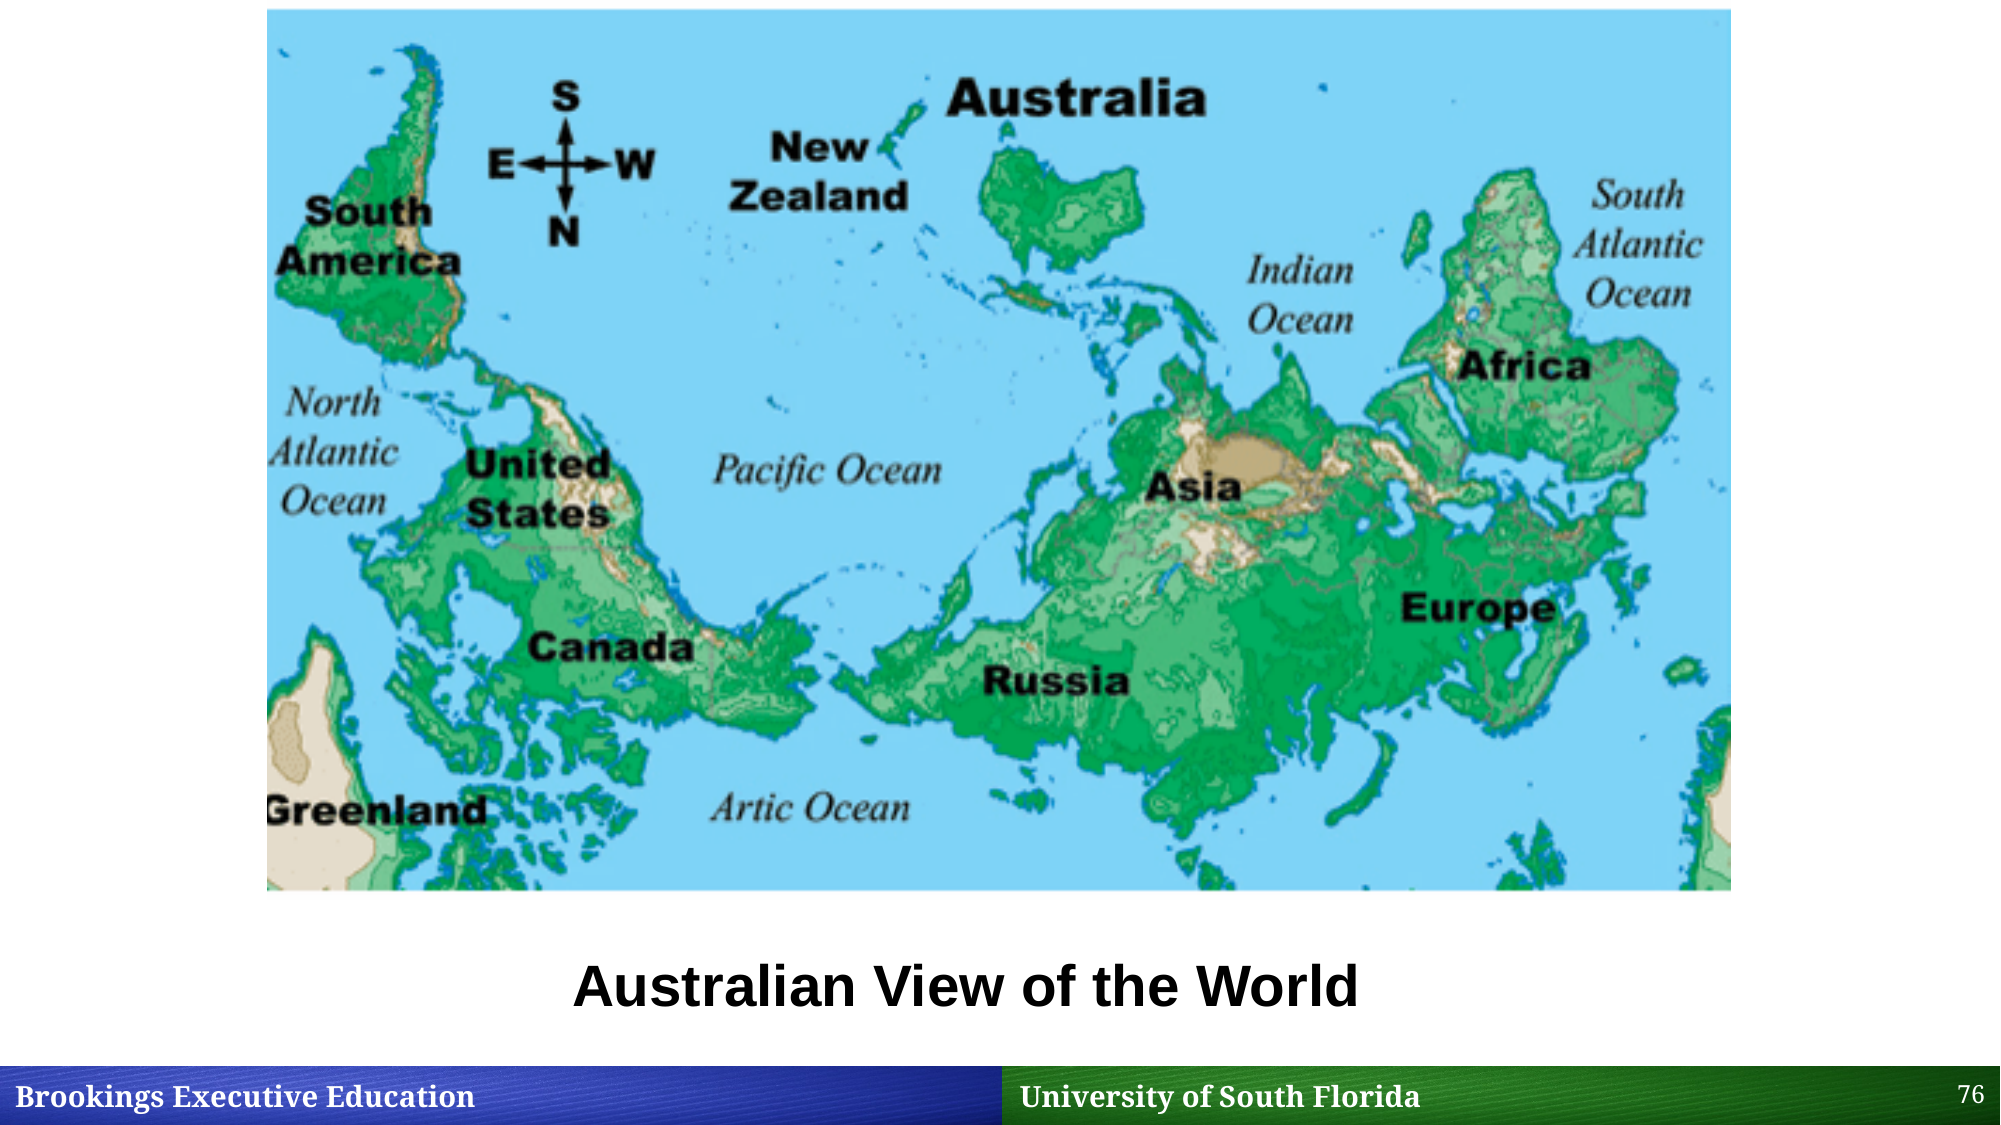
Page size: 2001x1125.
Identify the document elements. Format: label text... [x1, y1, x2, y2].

text_box Australian View of the World [557, 940, 1376, 1026]
picture [267, 0, 1731, 900]
slide_number 76 [1932, 1066, 2000, 1125]
footer Brookings Executive Education University of South Florida [0, 1066, 1932, 1125]
